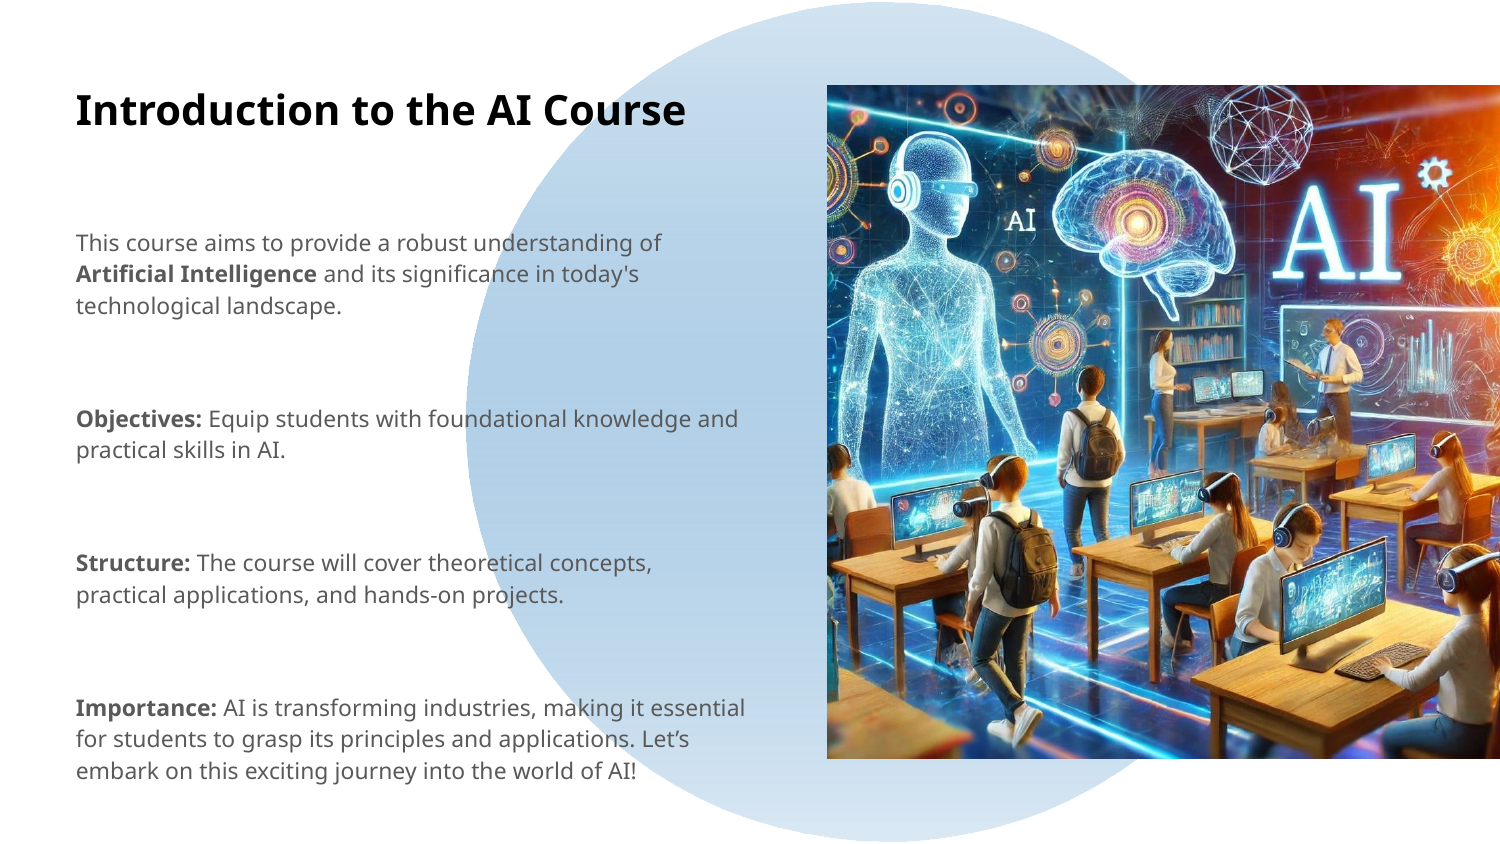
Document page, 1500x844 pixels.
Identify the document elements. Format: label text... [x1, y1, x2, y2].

title Introduction to the AI Course [60, 68, 764, 159]
list This course aims to provide a robust understanding of Artificial Intelligence and its significance in today's technological landscape. Objectives: Equip students with foundational knowledge and practical skills in AI. Structure: The course will cover theoretical concepts, practical applications, and hands-on projects. Importance: AI is transforming industries, making it essential for students to grasp its principles and applications. Let’s embark on this exciting journey into the world of AI! [60, 209, 764, 775]
picture [827, 85, 1500, 759]
